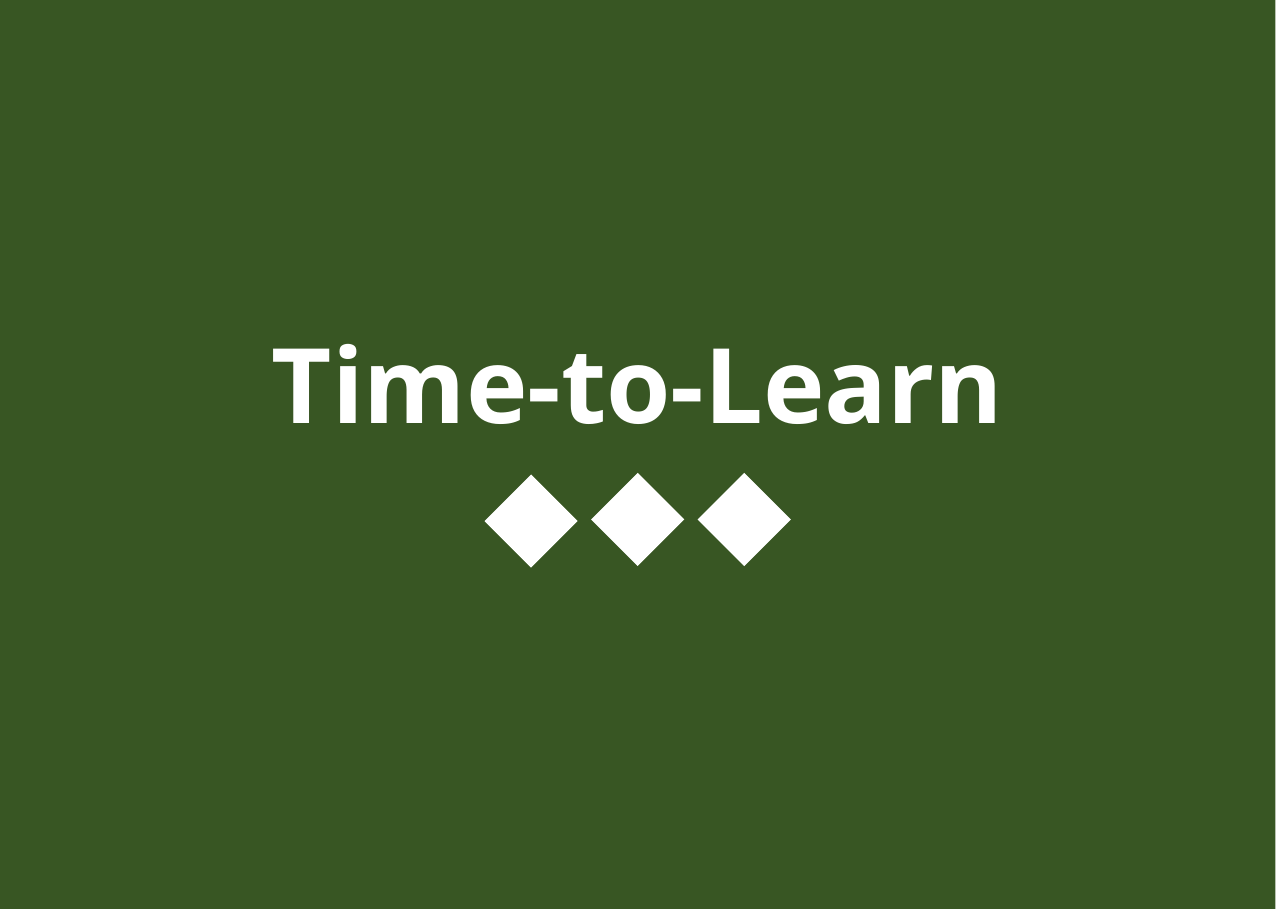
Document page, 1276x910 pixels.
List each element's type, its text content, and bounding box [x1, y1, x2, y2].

title Time-to-Learn [117, 324, 1158, 455]
